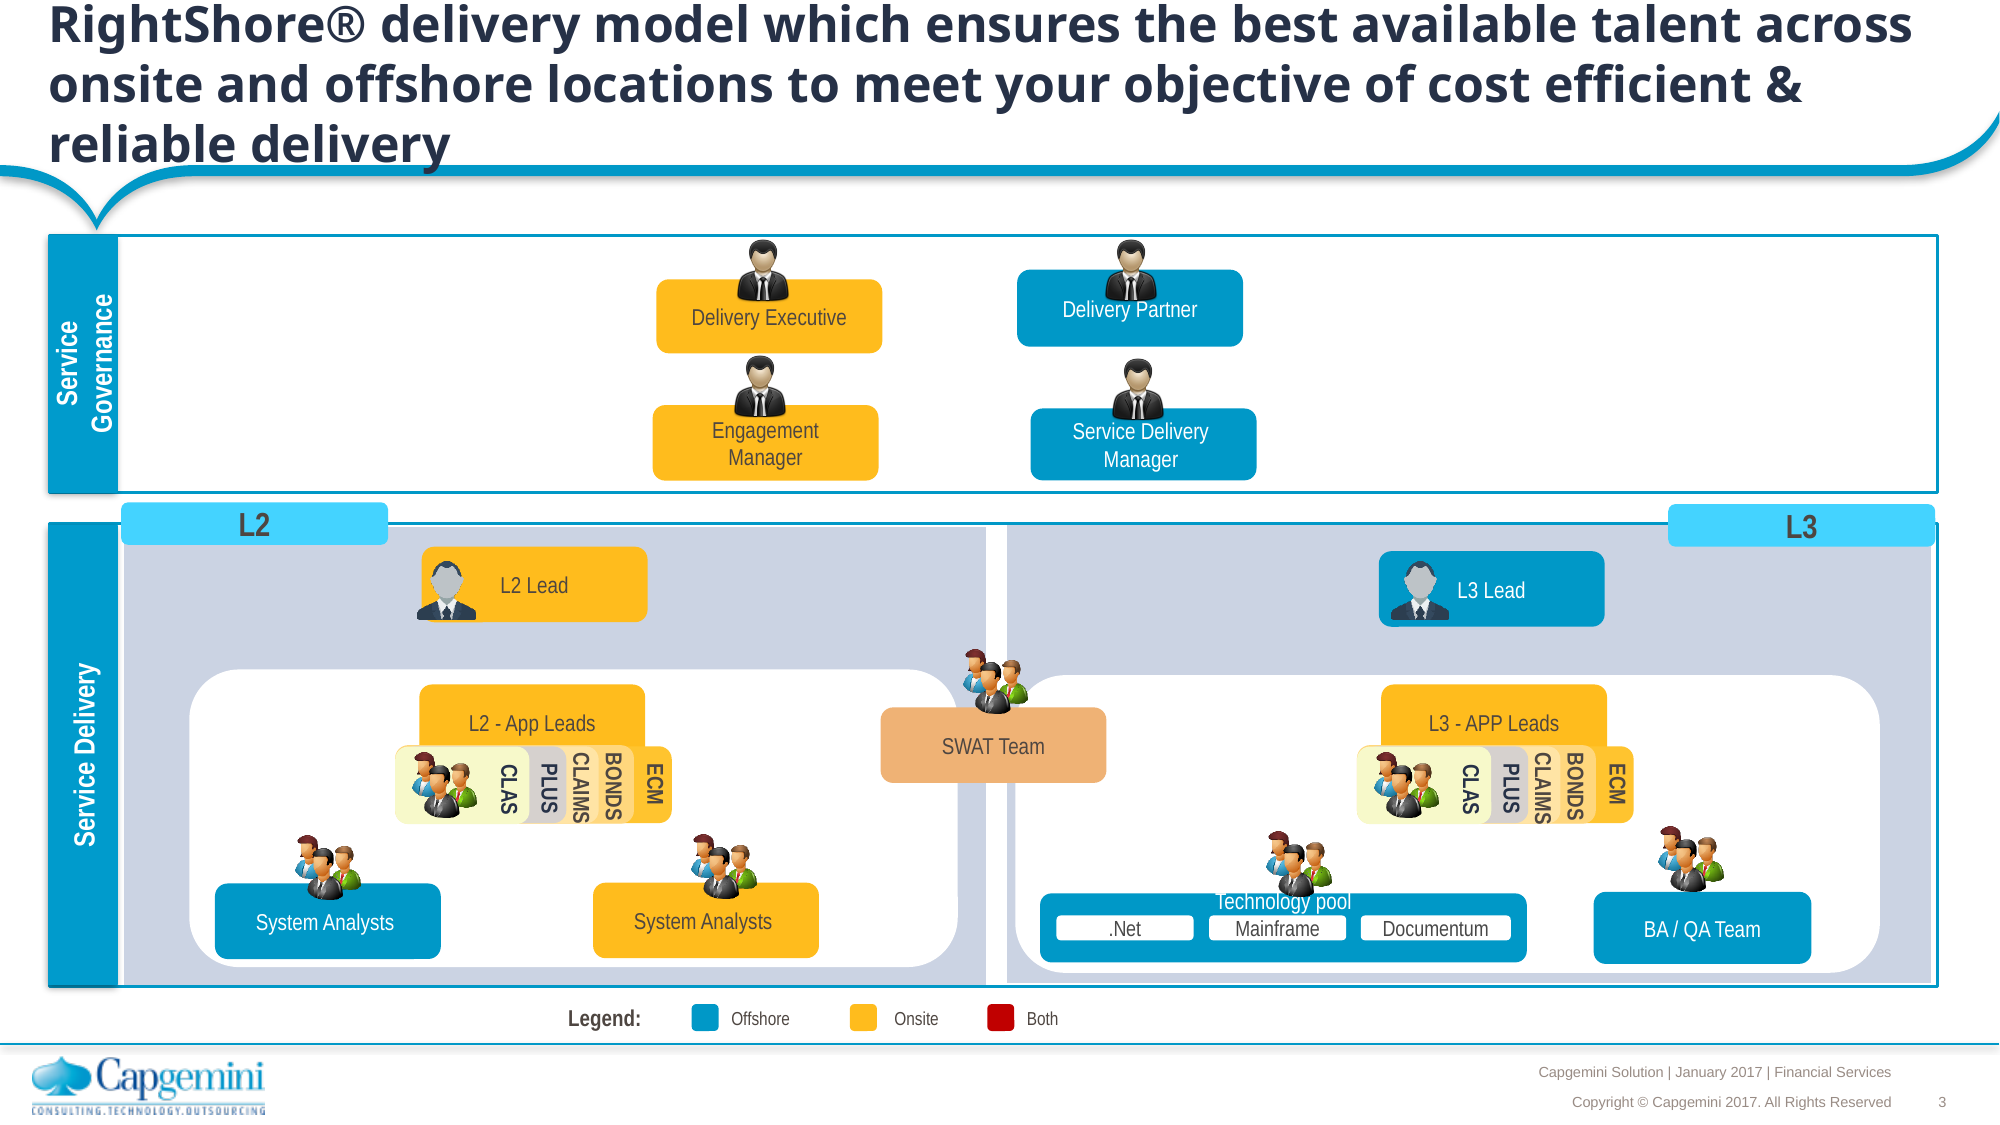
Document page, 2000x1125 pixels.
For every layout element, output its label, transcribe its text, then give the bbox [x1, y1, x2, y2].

text_box Both [1007, 995, 1119, 1040]
picture [1373, 752, 1439, 818]
text_box [1013, 673, 1882, 975]
text_box Documentum [1360, 915, 1511, 941]
text_box Service Delivery [48, 525, 118, 985]
text_box [121, 523, 1938, 987]
picture [295, 834, 361, 899]
picture [1266, 831, 1332, 897]
text_box [987, 1004, 1015, 1032]
picture [1099, 239, 1163, 302]
text_box L2 Lead [421, 546, 648, 623]
text_box [187, 667, 960, 970]
text_box Delivery Executive [656, 279, 883, 354]
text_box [691, 995, 824, 1040]
text_box Legend: [553, 996, 673, 1039]
text_box L3 [1668, 504, 1936, 547]
picture [1658, 826, 1724, 891]
picture [727, 355, 791, 418]
text_box Mainframe [1209, 915, 1347, 941]
text_box Service Delivery Manager [1030, 408, 1257, 481]
text_box SWAT Team [880, 707, 1107, 783]
text_box Technology pool [1040, 893, 1527, 963]
picture [731, 239, 795, 303]
title RightShore® delivery model which ensures the best available talent across onsite and offshore locations to meet your objective of cost efficient & reliable delivery [0, 0, 2000, 165]
text_box BA / QA Team [1593, 891, 1812, 964]
text_box System Analysts [593, 882, 819, 959]
text_box L3 - APP Leads [1381, 684, 1608, 736]
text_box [1356, 737, 1640, 845]
text_box Service Governance [48, 235, 118, 493]
text_box L2 - App Leads [419, 684, 646, 736]
picture [962, 648, 1028, 714]
picture [1392, 562, 1448, 619]
picture [691, 834, 757, 900]
text_box System Analysts [214, 883, 441, 960]
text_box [849, 995, 963, 1040]
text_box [394, 737, 679, 845]
picture [32, 1056, 265, 1115]
text_box L2 [121, 502, 389, 545]
picture [425, 165, 438, 173]
text_box L3 Lead [1378, 551, 1605, 627]
picture [417, 561, 476, 620]
text_box .Net [1056, 915, 1194, 941]
picture [1105, 358, 1169, 419]
text_box Delivery Partner [1017, 269, 1244, 347]
text_box [119, 235, 1938, 493]
picture [411, 752, 477, 818]
